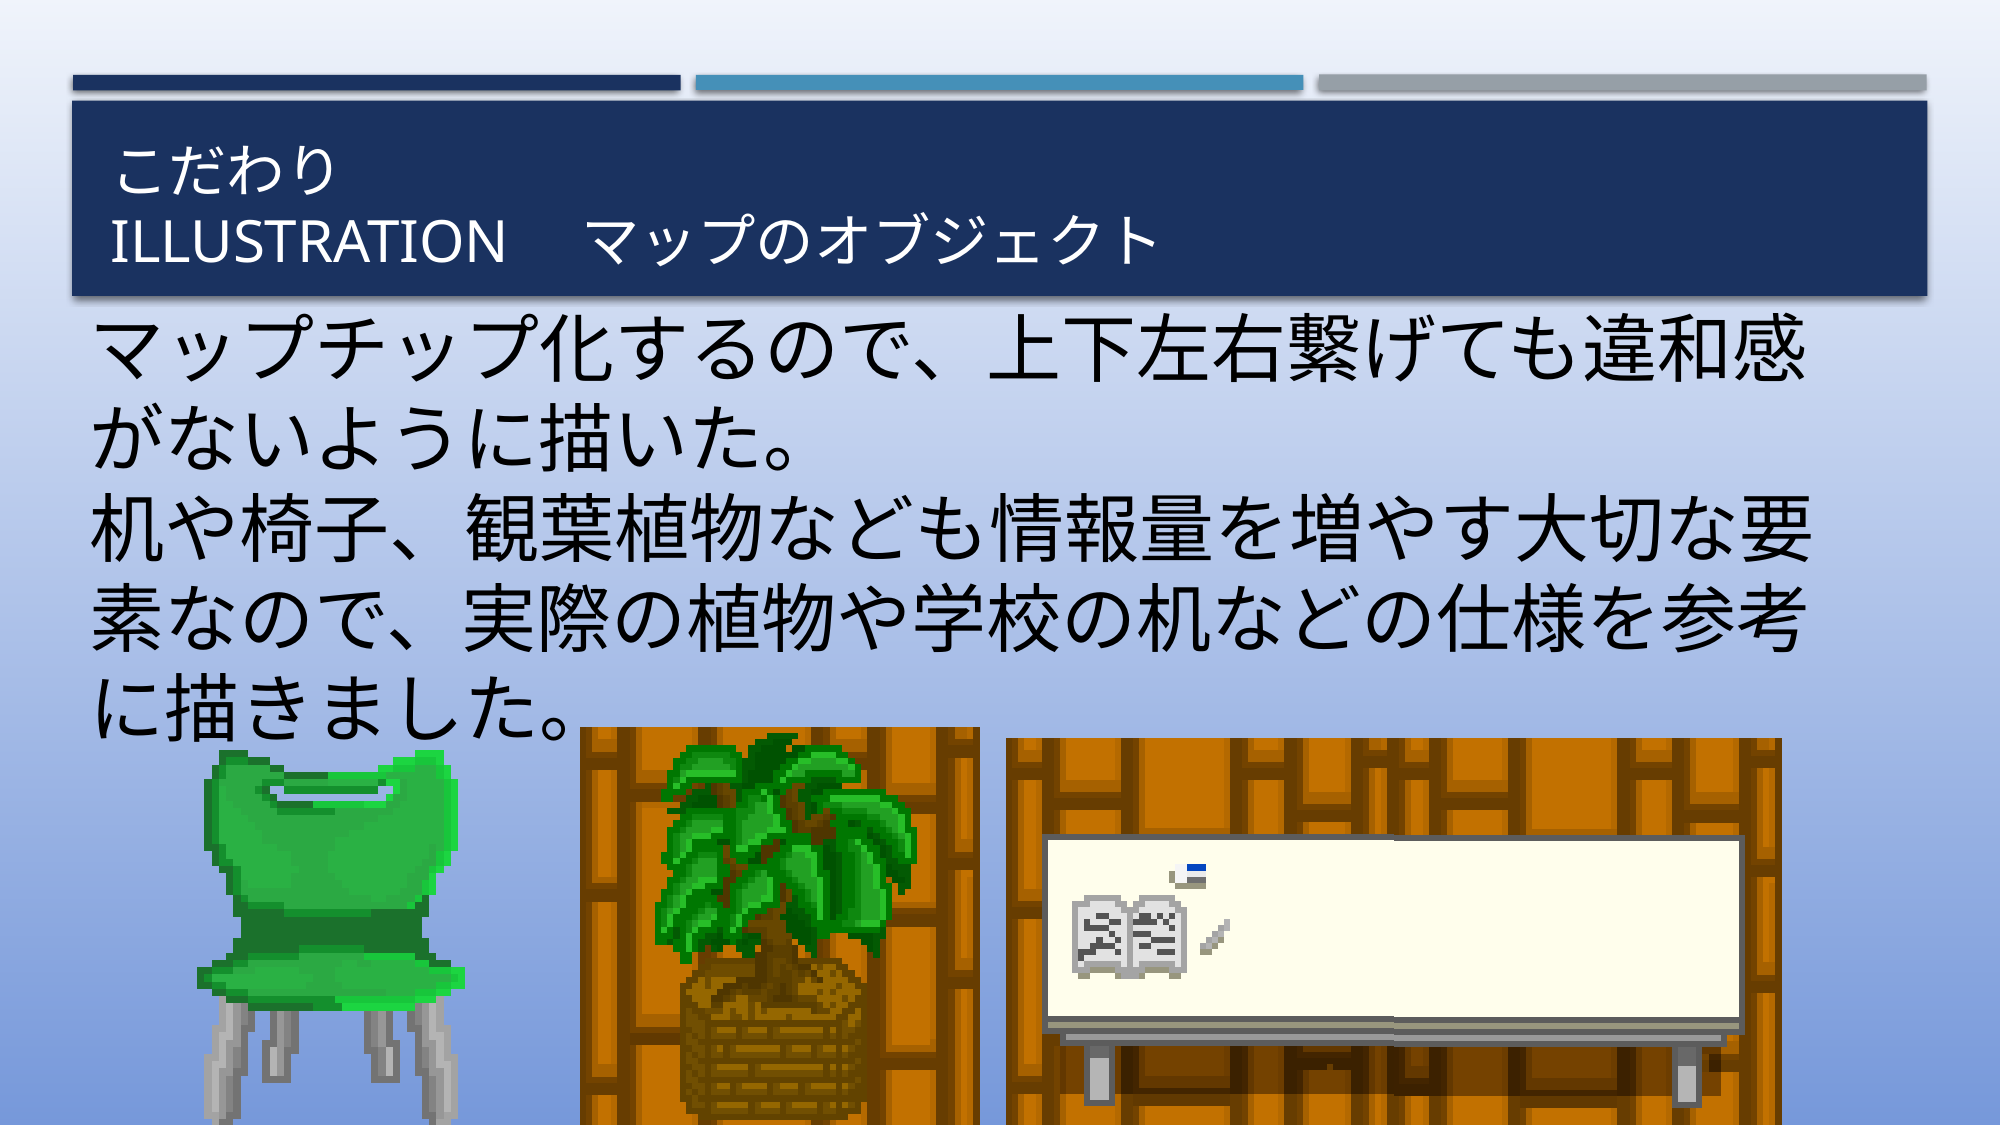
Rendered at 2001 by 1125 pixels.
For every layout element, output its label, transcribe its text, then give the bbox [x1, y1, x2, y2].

text_box マップチップ化するので、上下左右繋げても違和感がないように描いた。 机や椅子、観葉植物なども情報量を増やす大切な要素なので、実際の植物や学校の机などの仕様を参考に描きました。 [74, 293, 1885, 759]
title こだわり Illustration マップのオブジェクト [95, 115, 1905, 282]
picture [96, 699, 560, 1125]
picture [1006, 737, 1783, 1125]
picture [579, 726, 980, 1125]
